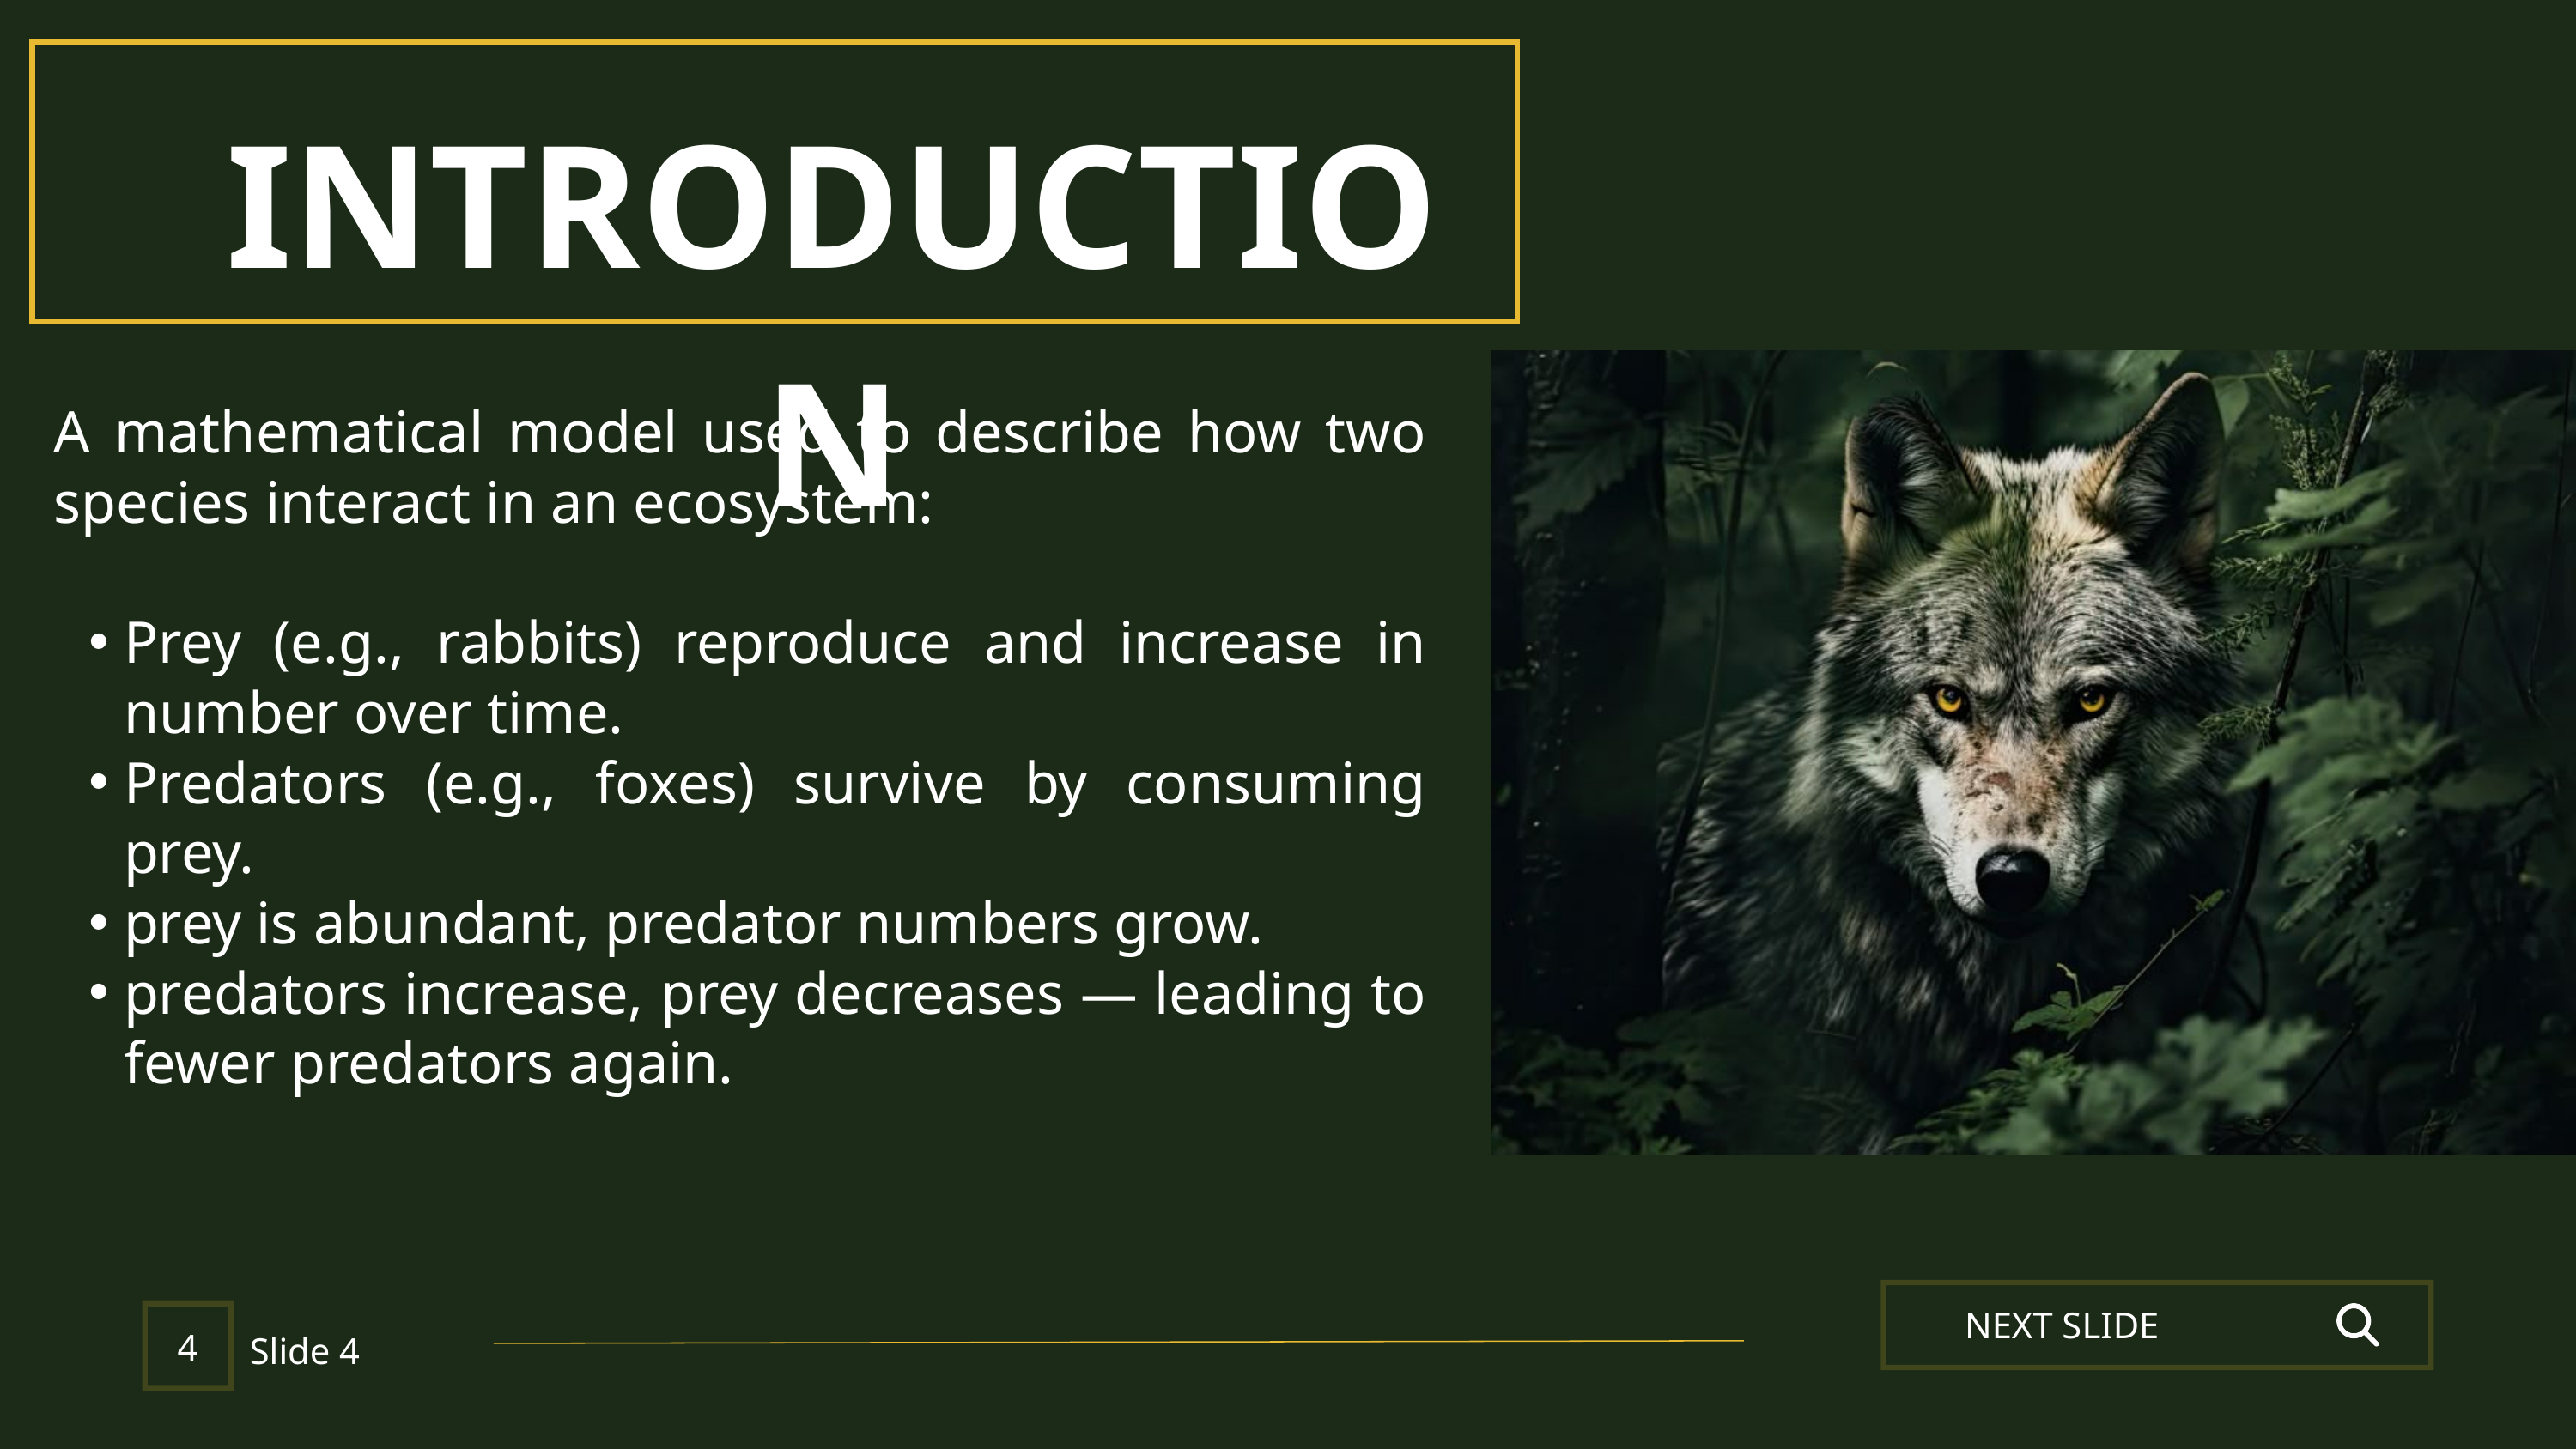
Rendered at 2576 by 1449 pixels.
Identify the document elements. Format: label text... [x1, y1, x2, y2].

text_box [32, 41, 1518, 323]
text_box INTRODUCTION [162, 332, 1503, 540]
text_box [1883, 1282, 2432, 1368]
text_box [144, 1303, 231, 1389]
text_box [1490, 350, 2576, 1155]
text_box A mathematical model used to describe how two species interact in an ecosystem: Prey (e.g., rabbits) reproduce and increase in number over time. Predators (e.g., foxes) survive by consuming prey. prey is abundant, predator numbers grow. predators increase, prey decreases — leading to fewer predators again. [53, 394, 1428, 1166]
text_box Slide 4 [249, 1311, 429, 1372]
